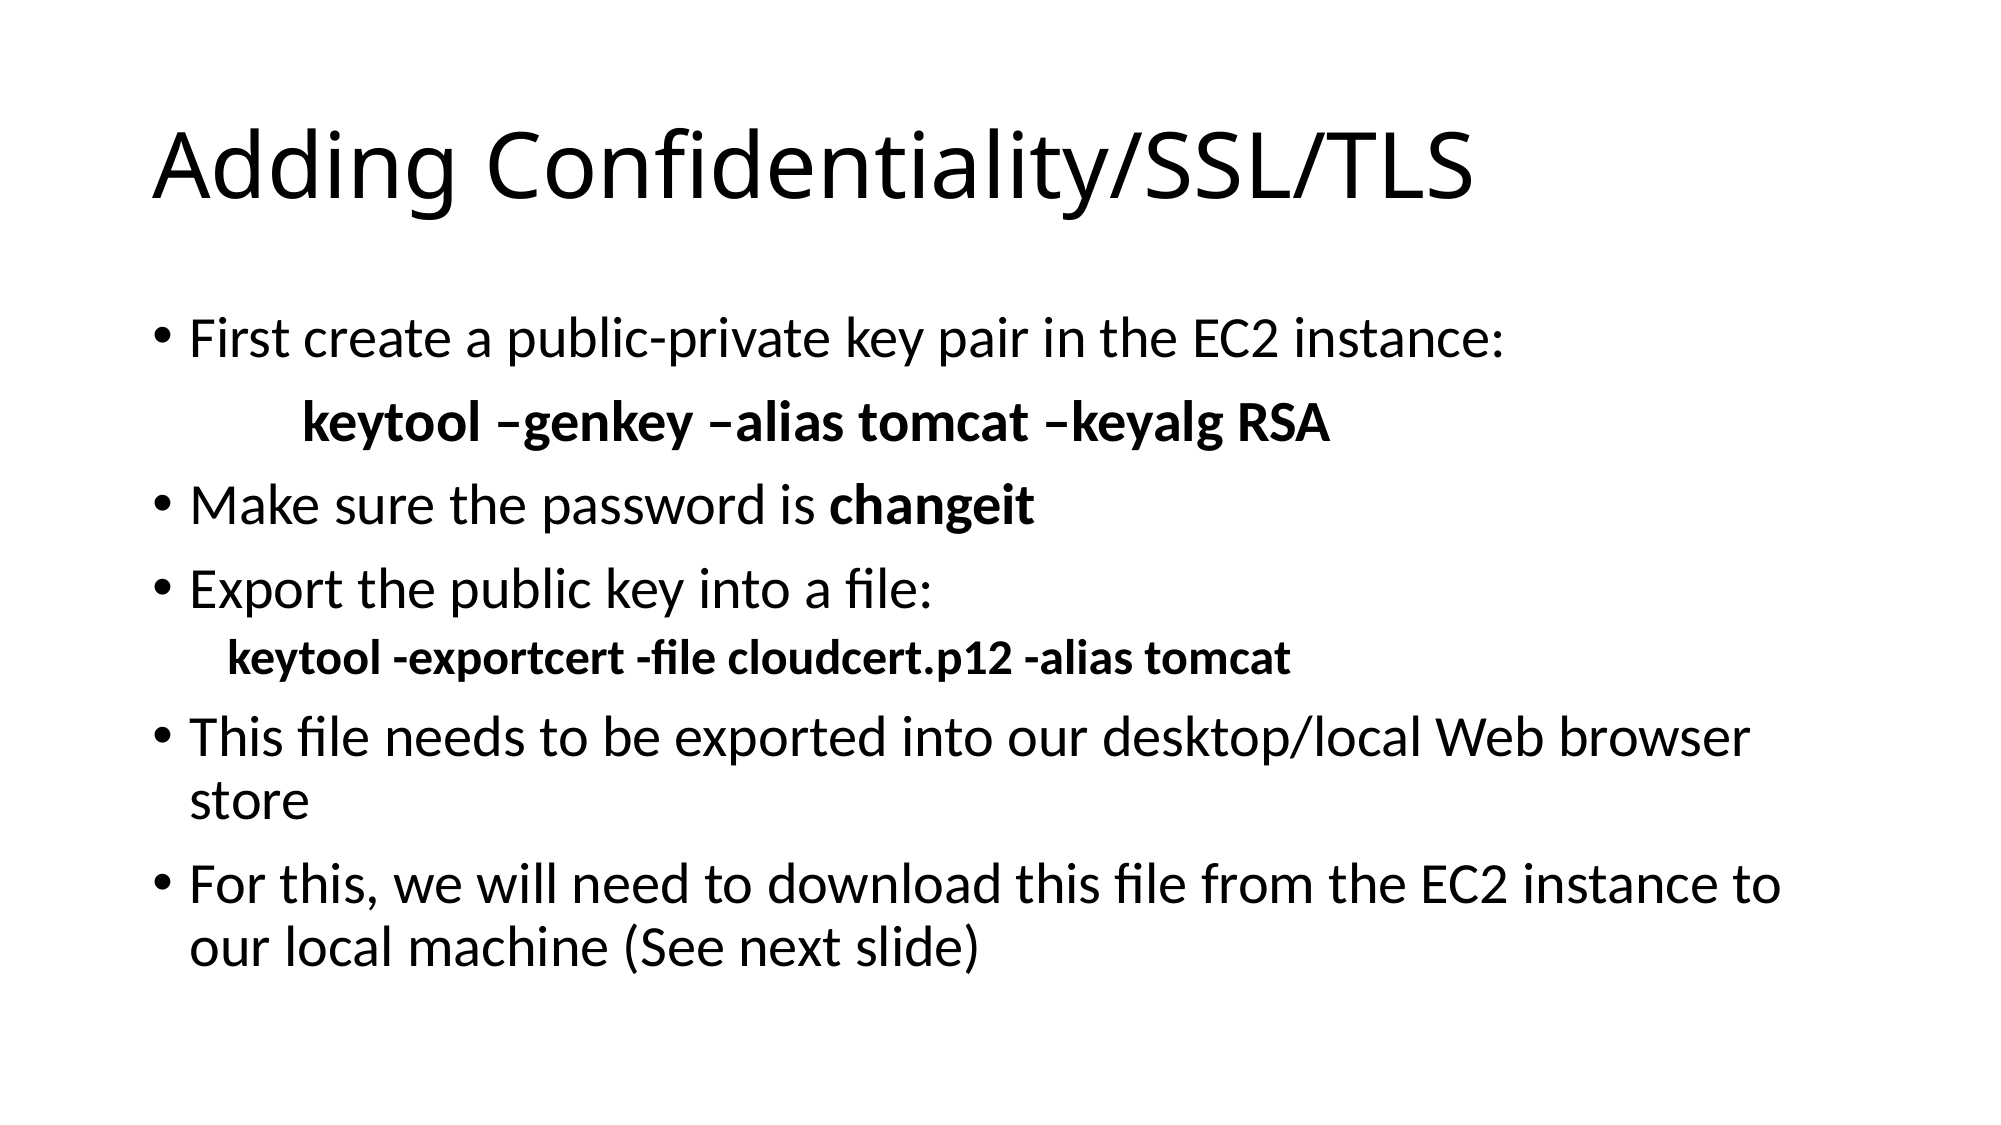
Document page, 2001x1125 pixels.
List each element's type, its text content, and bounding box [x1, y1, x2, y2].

list First create a public-private key pair in the EC2 instance: keytool –genkey –alias tomcat –keyalg RSA Make sure the password is changeit Export the public key into a file: keytool -exportcert -file cloudcert.p12 -alias tomcat This file needs to be exported into our desktop/local Web browser store For this, we will need to download this file from the EC2 instance to our local machine (See next slide) [137, 299, 1863, 1014]
title Adding Confidentiality/SSL/TLS [137, 59, 1863, 278]
